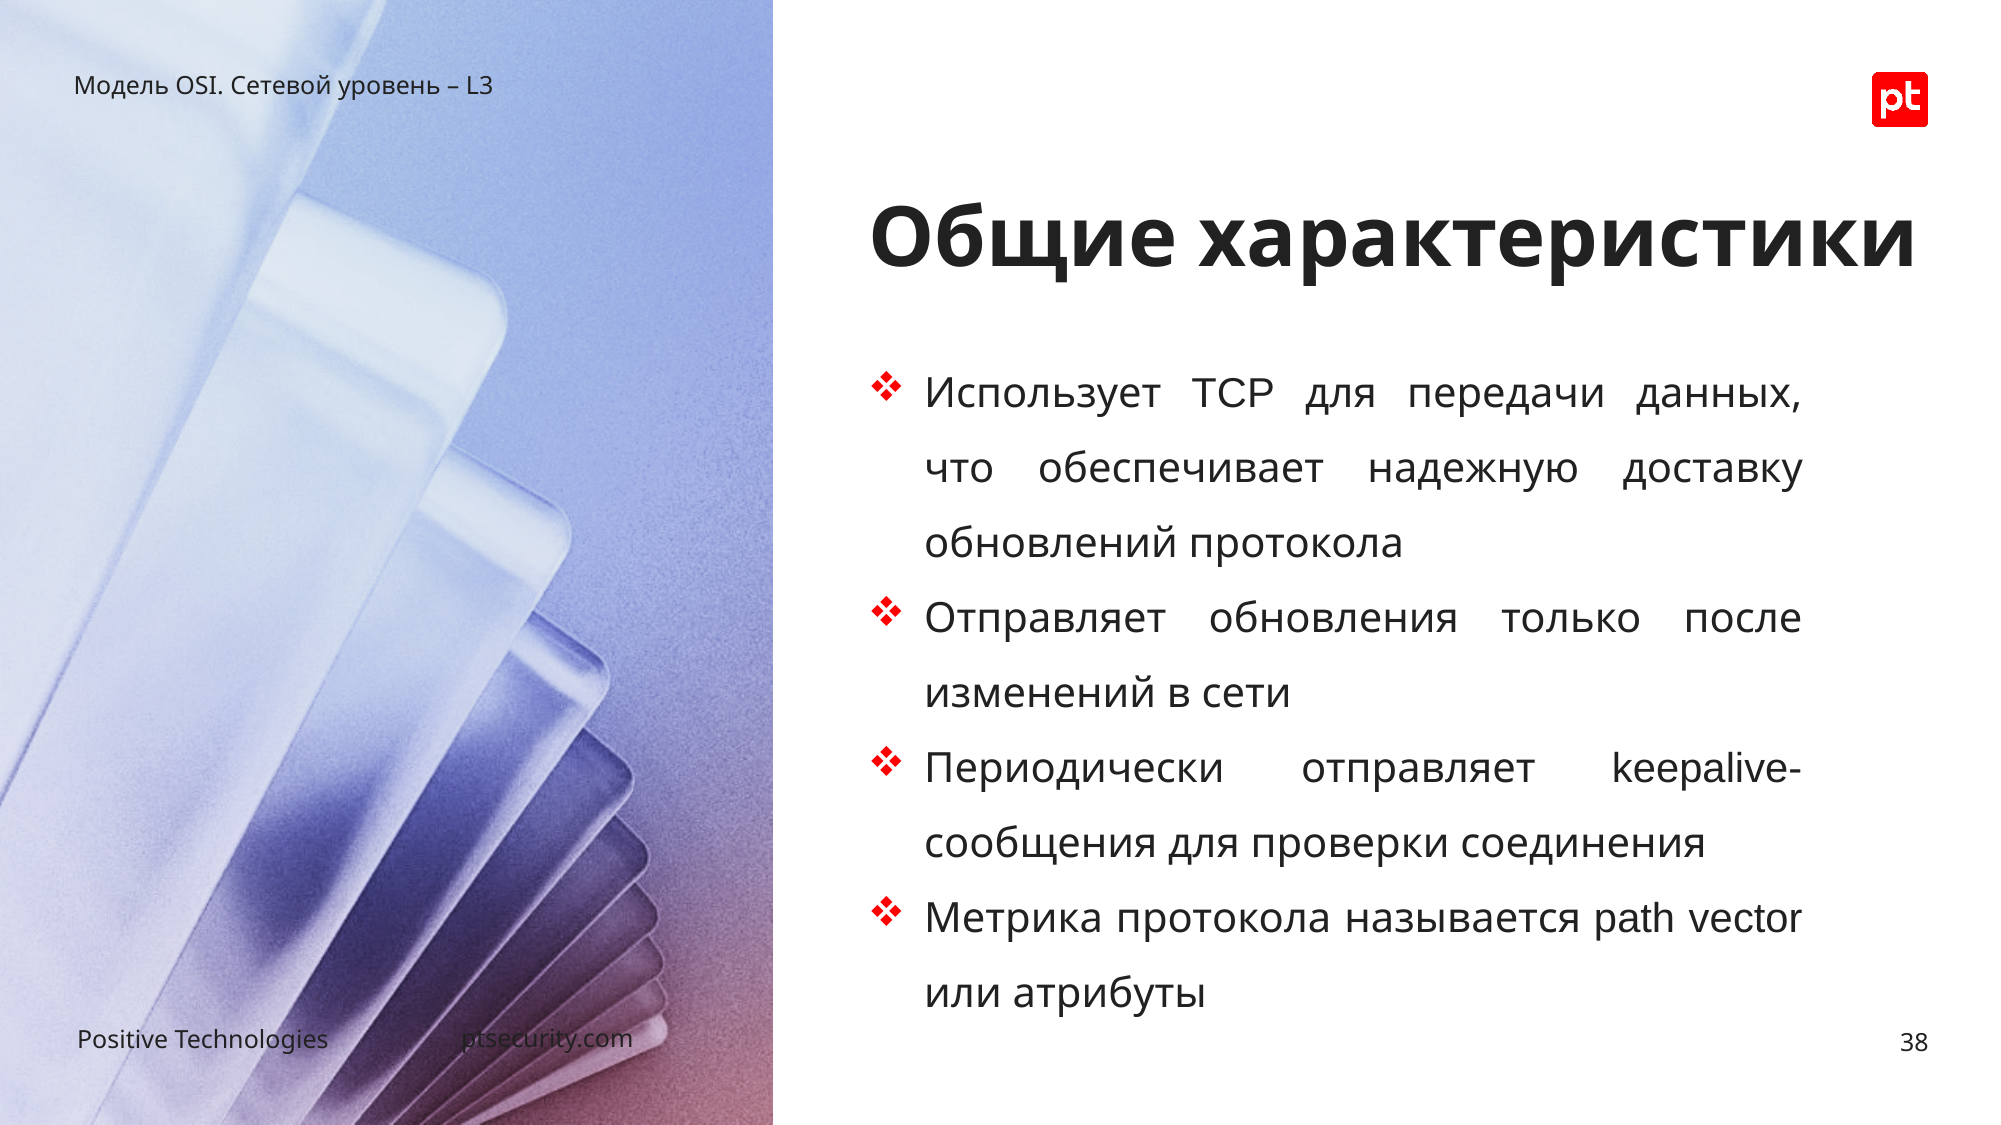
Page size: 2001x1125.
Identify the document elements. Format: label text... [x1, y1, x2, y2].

slide_number 38 [1608, 1013, 1944, 1074]
title Общие характеристики [853, 175, 1943, 356]
text_box Использует TCP для передачи данных, что обеспечивает надежную доставку обновлений протокола Отправляет обновления только после изменений в сети Периодически отправляет keepalive-сообщения для проверки соединения Метрика протокола называется path vector или атрибуты [853, 356, 1818, 1024]
picture [1872, 72, 1928, 127]
picture [0, 0, 773, 1125]
list Модель OSI. Сетевой уровень – L3 [58, 54, 1609, 115]
